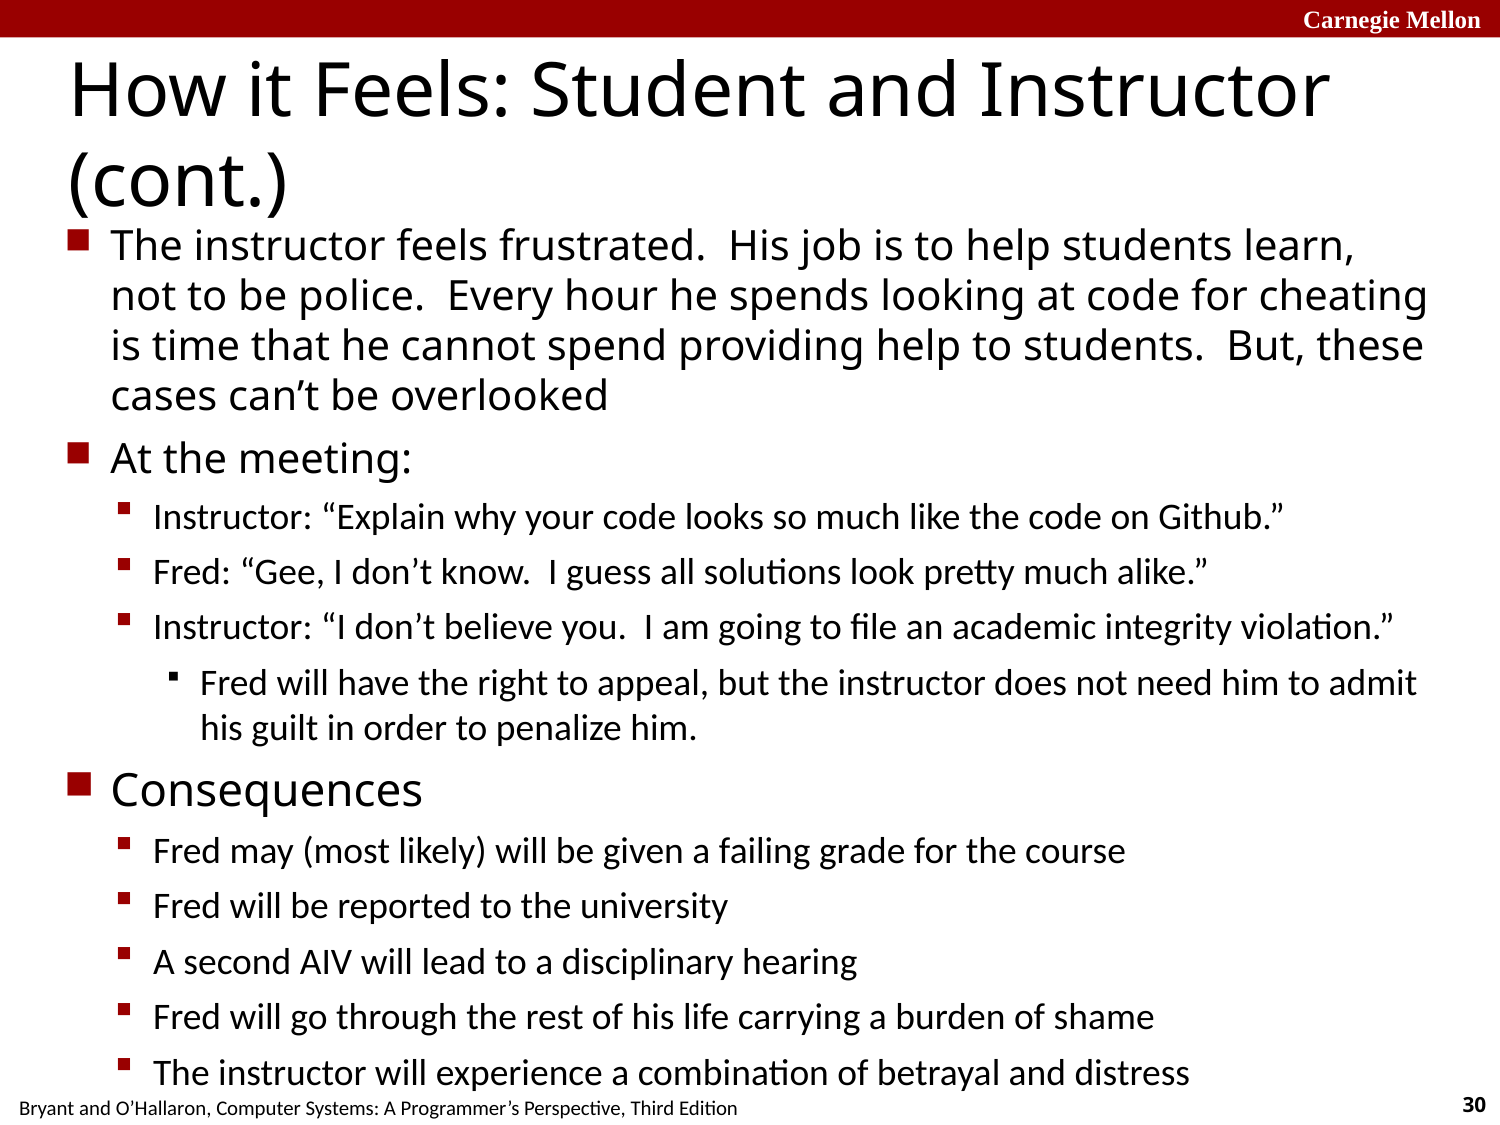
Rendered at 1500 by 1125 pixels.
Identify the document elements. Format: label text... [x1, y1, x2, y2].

list The instructor feels frustrated. His job is to help students learn, not to be police. Every hour he spends looking at code for cheating is time that he cannot spend providing help to students. But, these cases can’t be overlooked At the meeting: Instructor: “Explain why your code looks so much like the code on Github.” Fred: “Gee, I don’t know. I guess all solutions look pretty much alike.” Instructor: “I don’t believe you. I am going to file an academic integrity violation.” Fred will have the right to appeal, but the instructor does not need him to admit his guilt in order to penalize him. Consequences Fred may (most likely) will be given a failing grade for the course Fred will be reported to the university A second AIV will lead to a disciplinary hearing Fred will go through the rest of his life carrying a burden of shame The instructor will experience a combination of betrayal and distress [62, 212, 1438, 1105]
title How it Feels: Student and Instructor (cont.) [62, 41, 1438, 212]
